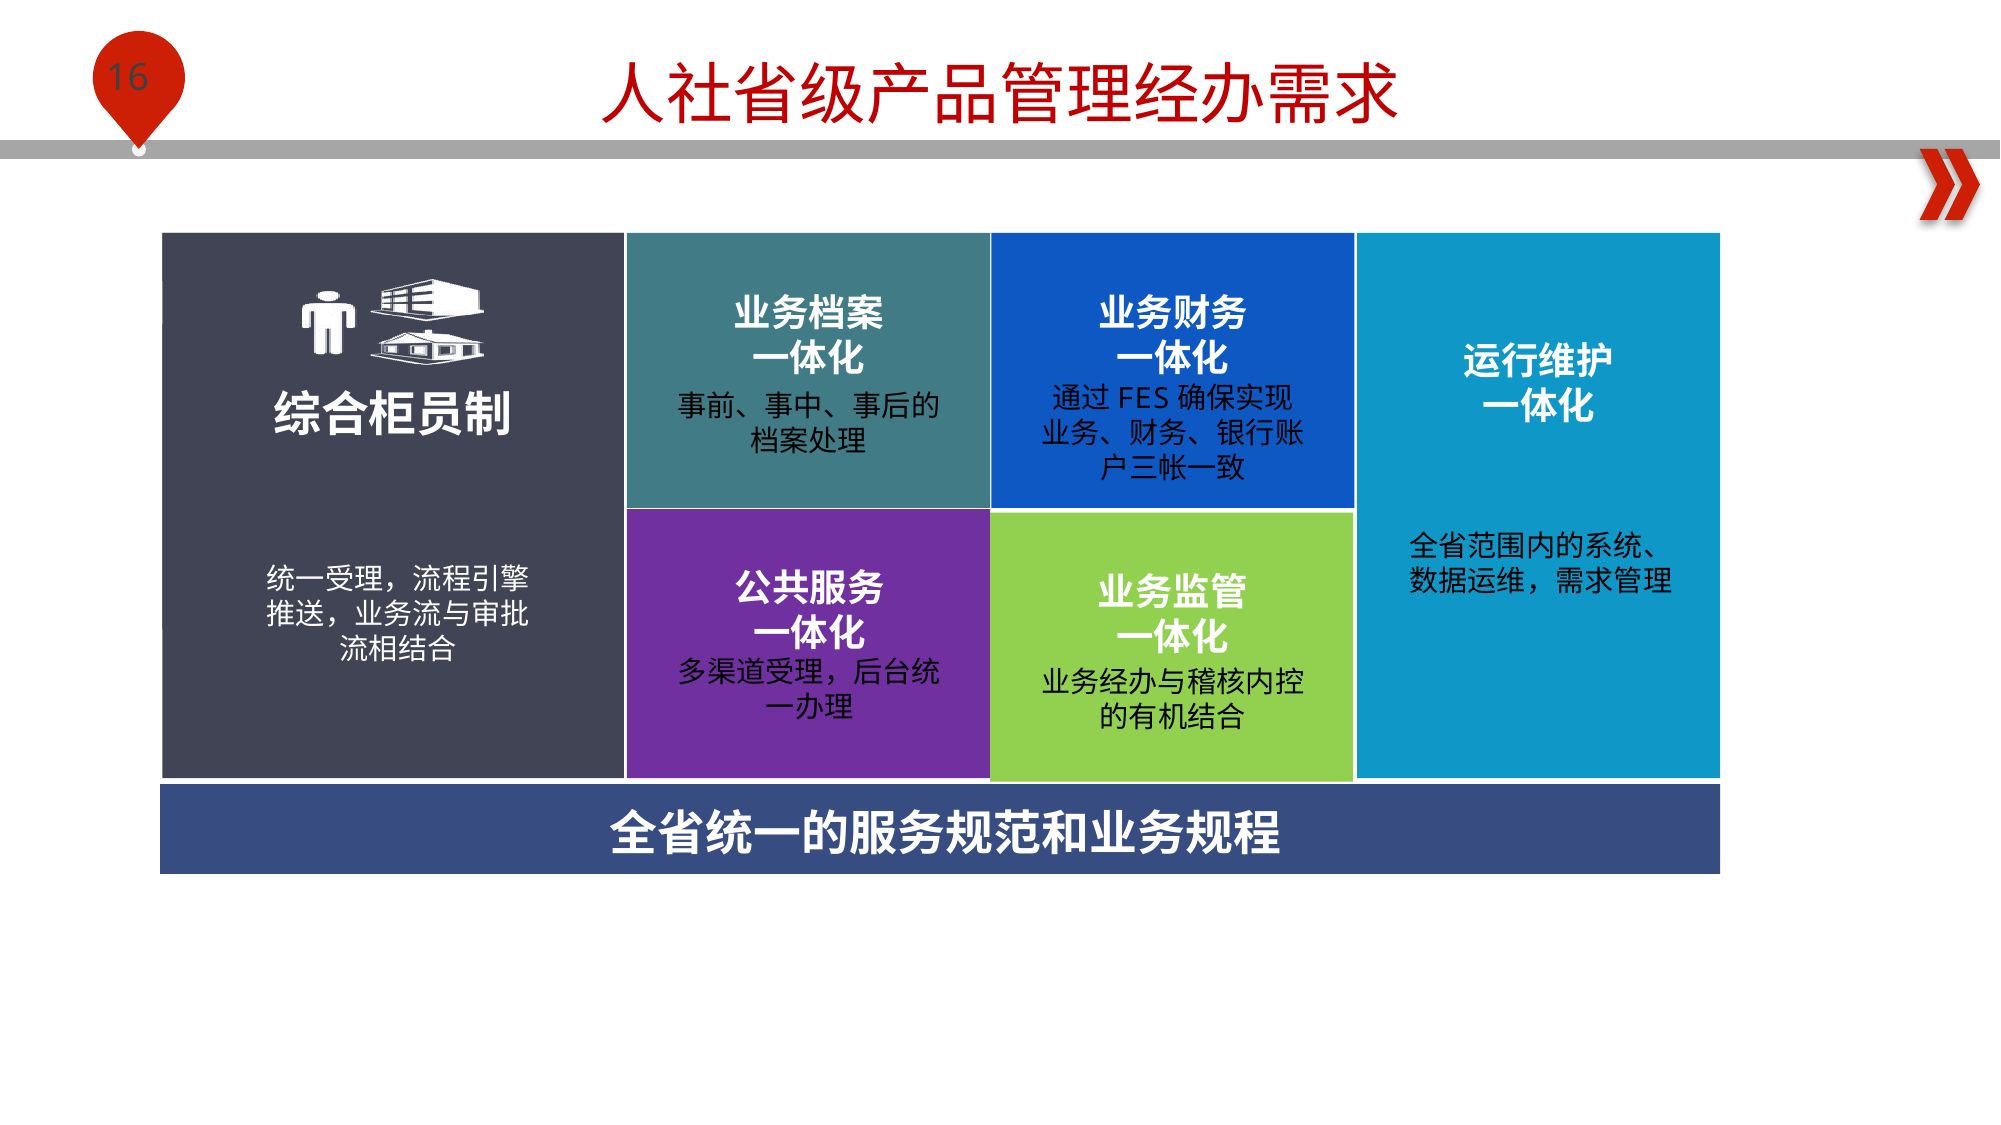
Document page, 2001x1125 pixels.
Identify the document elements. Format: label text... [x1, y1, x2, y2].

text_box [161, 422, 621, 780]
text_box 人社省级产品管理经办需求 [99, 45, 1900, 139]
text_box [161, 231, 626, 279]
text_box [992, 232, 1355, 509]
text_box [626, 232, 991, 509]
text_box [159, 783, 1722, 875]
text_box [1356, 232, 1721, 779]
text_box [989, 512, 1354, 783]
text_box 统一受理，流程引擎推送，业务流与审批流相结合 [249, 553, 548, 673]
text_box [161, 279, 621, 415]
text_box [626, 517, 984, 779]
text_box 全省统一的服务规范和业务规程 [171, 795, 1721, 868]
